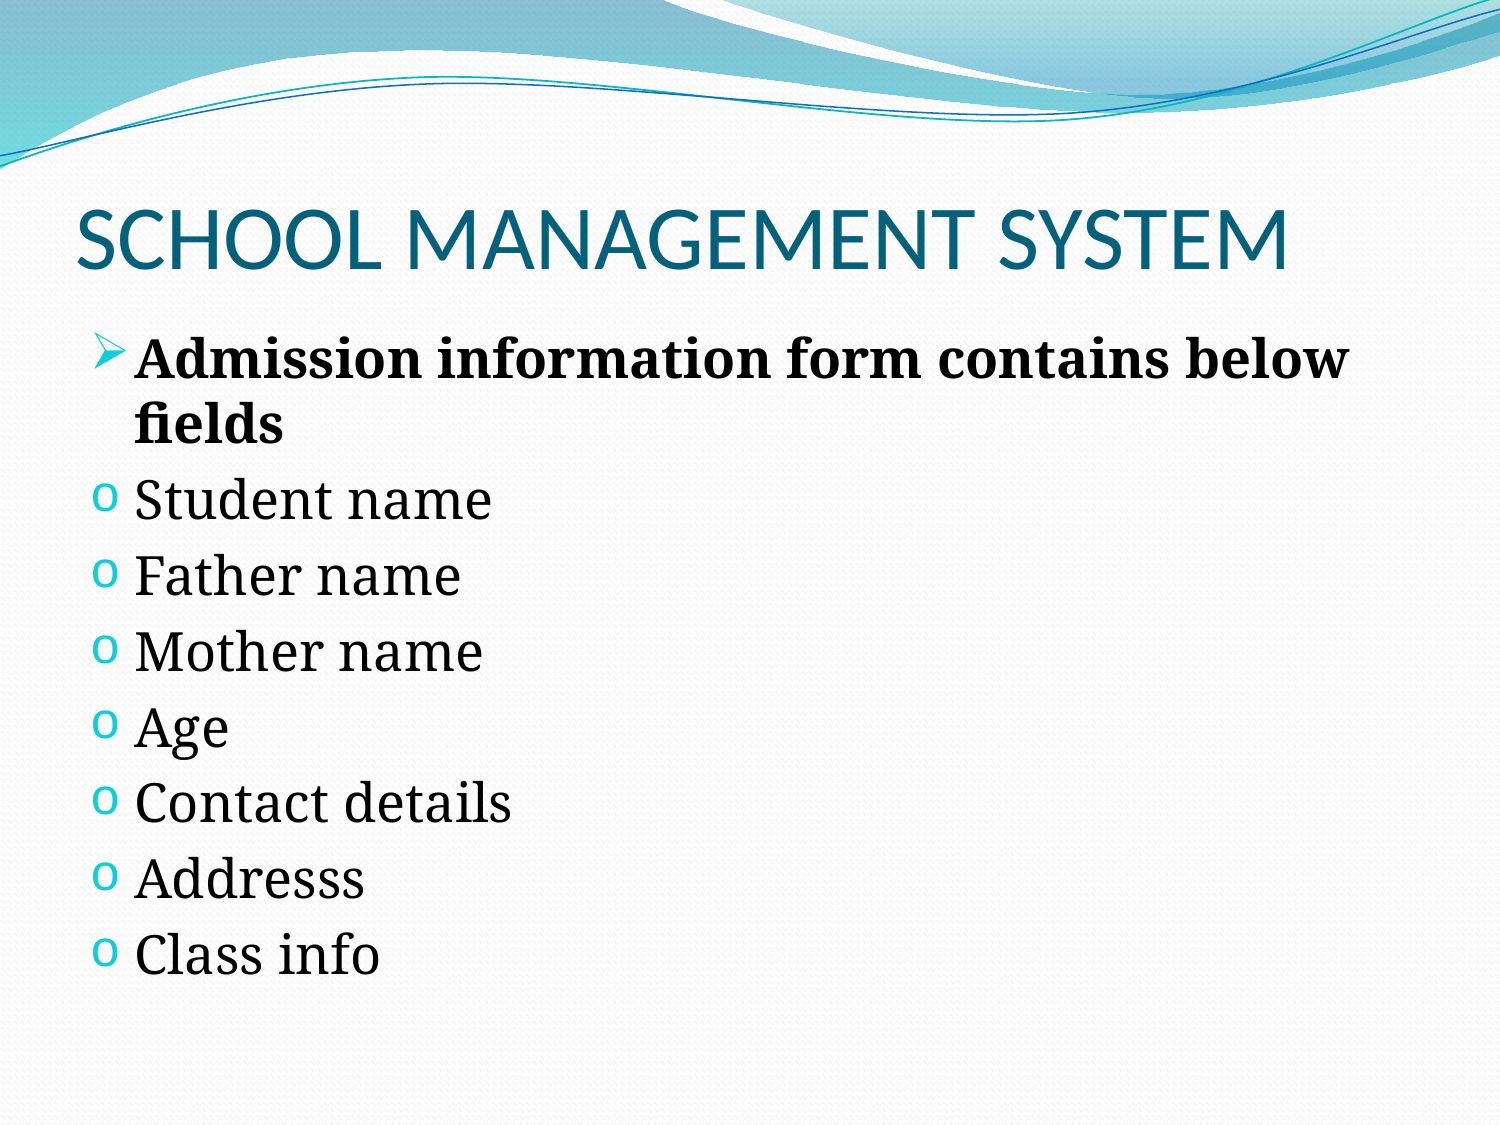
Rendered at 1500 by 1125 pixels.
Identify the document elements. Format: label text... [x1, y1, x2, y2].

text_box SCHOOL MANAGEMENT SYSTEM [74, 99, 1425, 288]
list Admission information form contains below fields Student name Father name Mother name Age Contact details Addresss Class info [75, 317, 1425, 1038]
